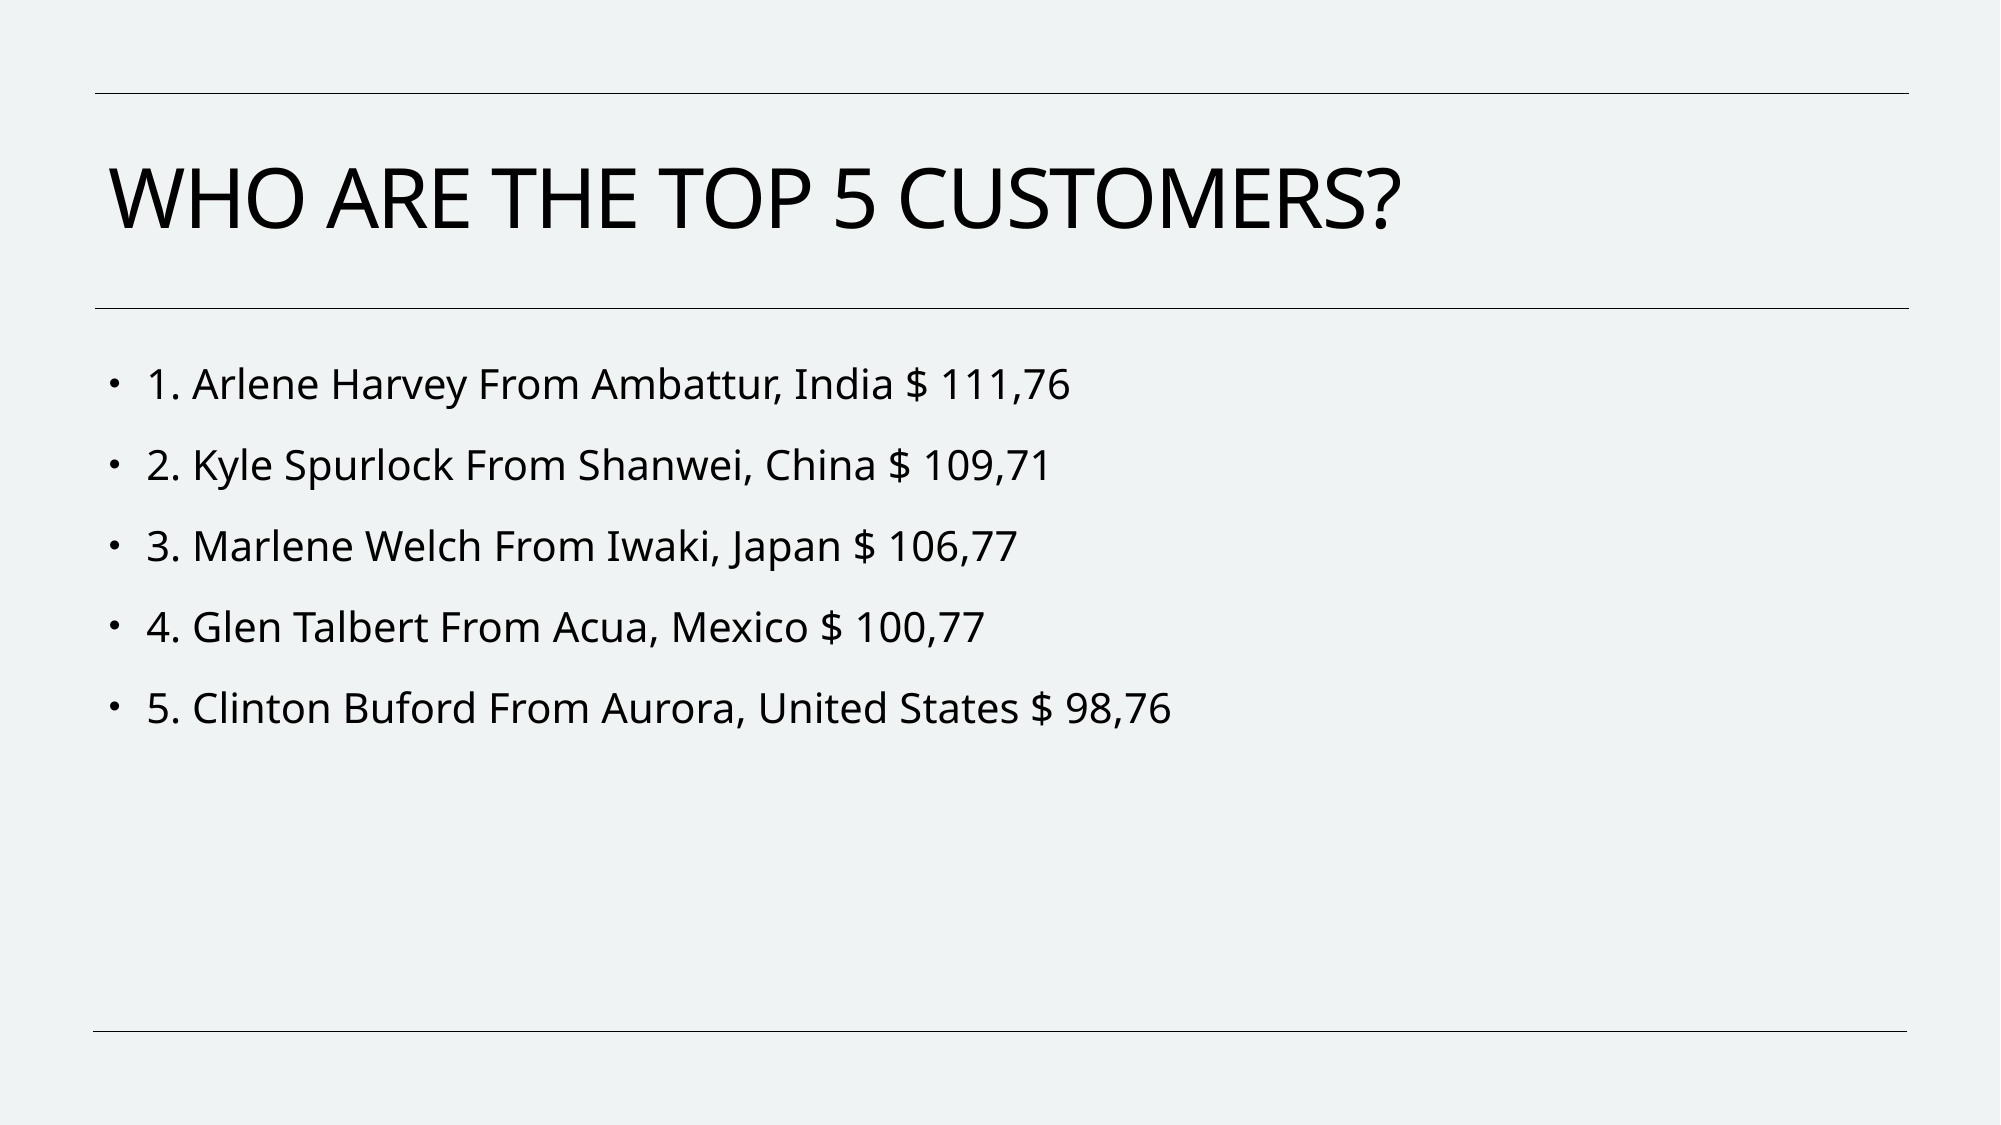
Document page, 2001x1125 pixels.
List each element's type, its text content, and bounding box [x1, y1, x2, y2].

title WHO ARE THE TOP 5 CUSTOMERS? [93, 113, 1907, 291]
list 1. Arlene Harvey From Ambattur, India $ 111,76 2. Kyle Spurlock From Shanwei, China $ 109,71 3. Marlene Welch From Iwaki, Japan $ 106,77 4. Glen Talbert From Acua, Mexico $ 100,77 5. Clinton Buford From Aurora, United States $ 98,76 [93, 340, 1908, 983]
